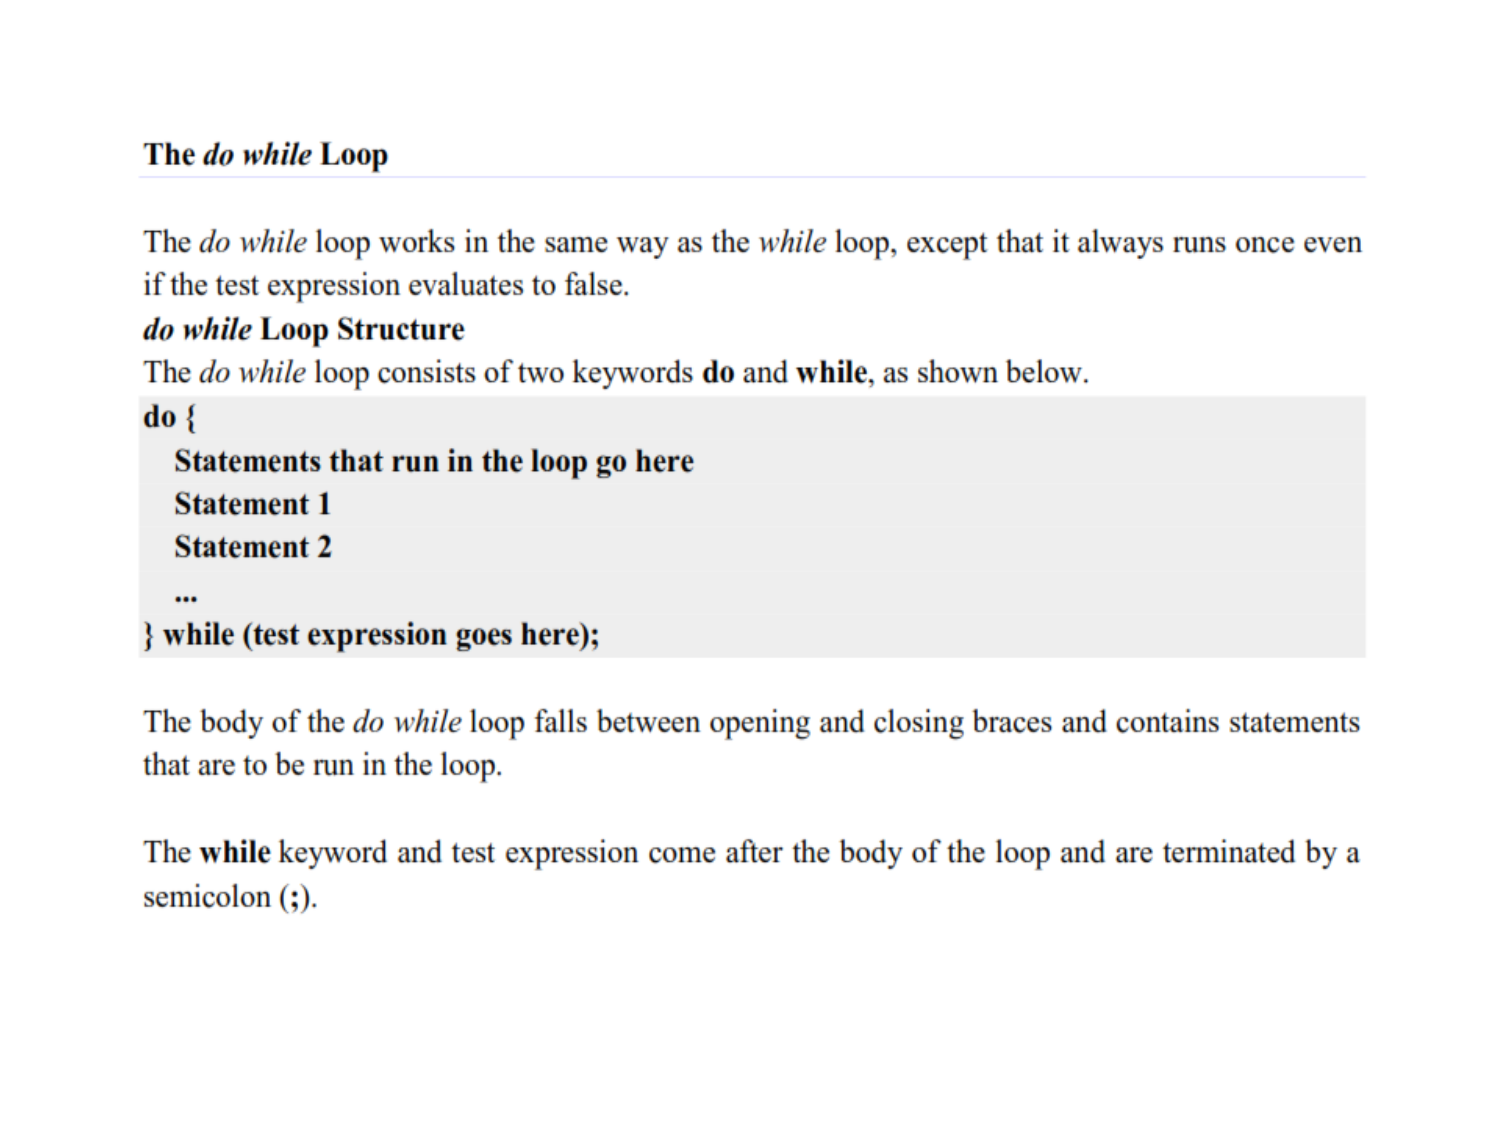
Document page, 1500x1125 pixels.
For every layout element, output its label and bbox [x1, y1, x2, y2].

picture [87, 99, 1412, 951]
